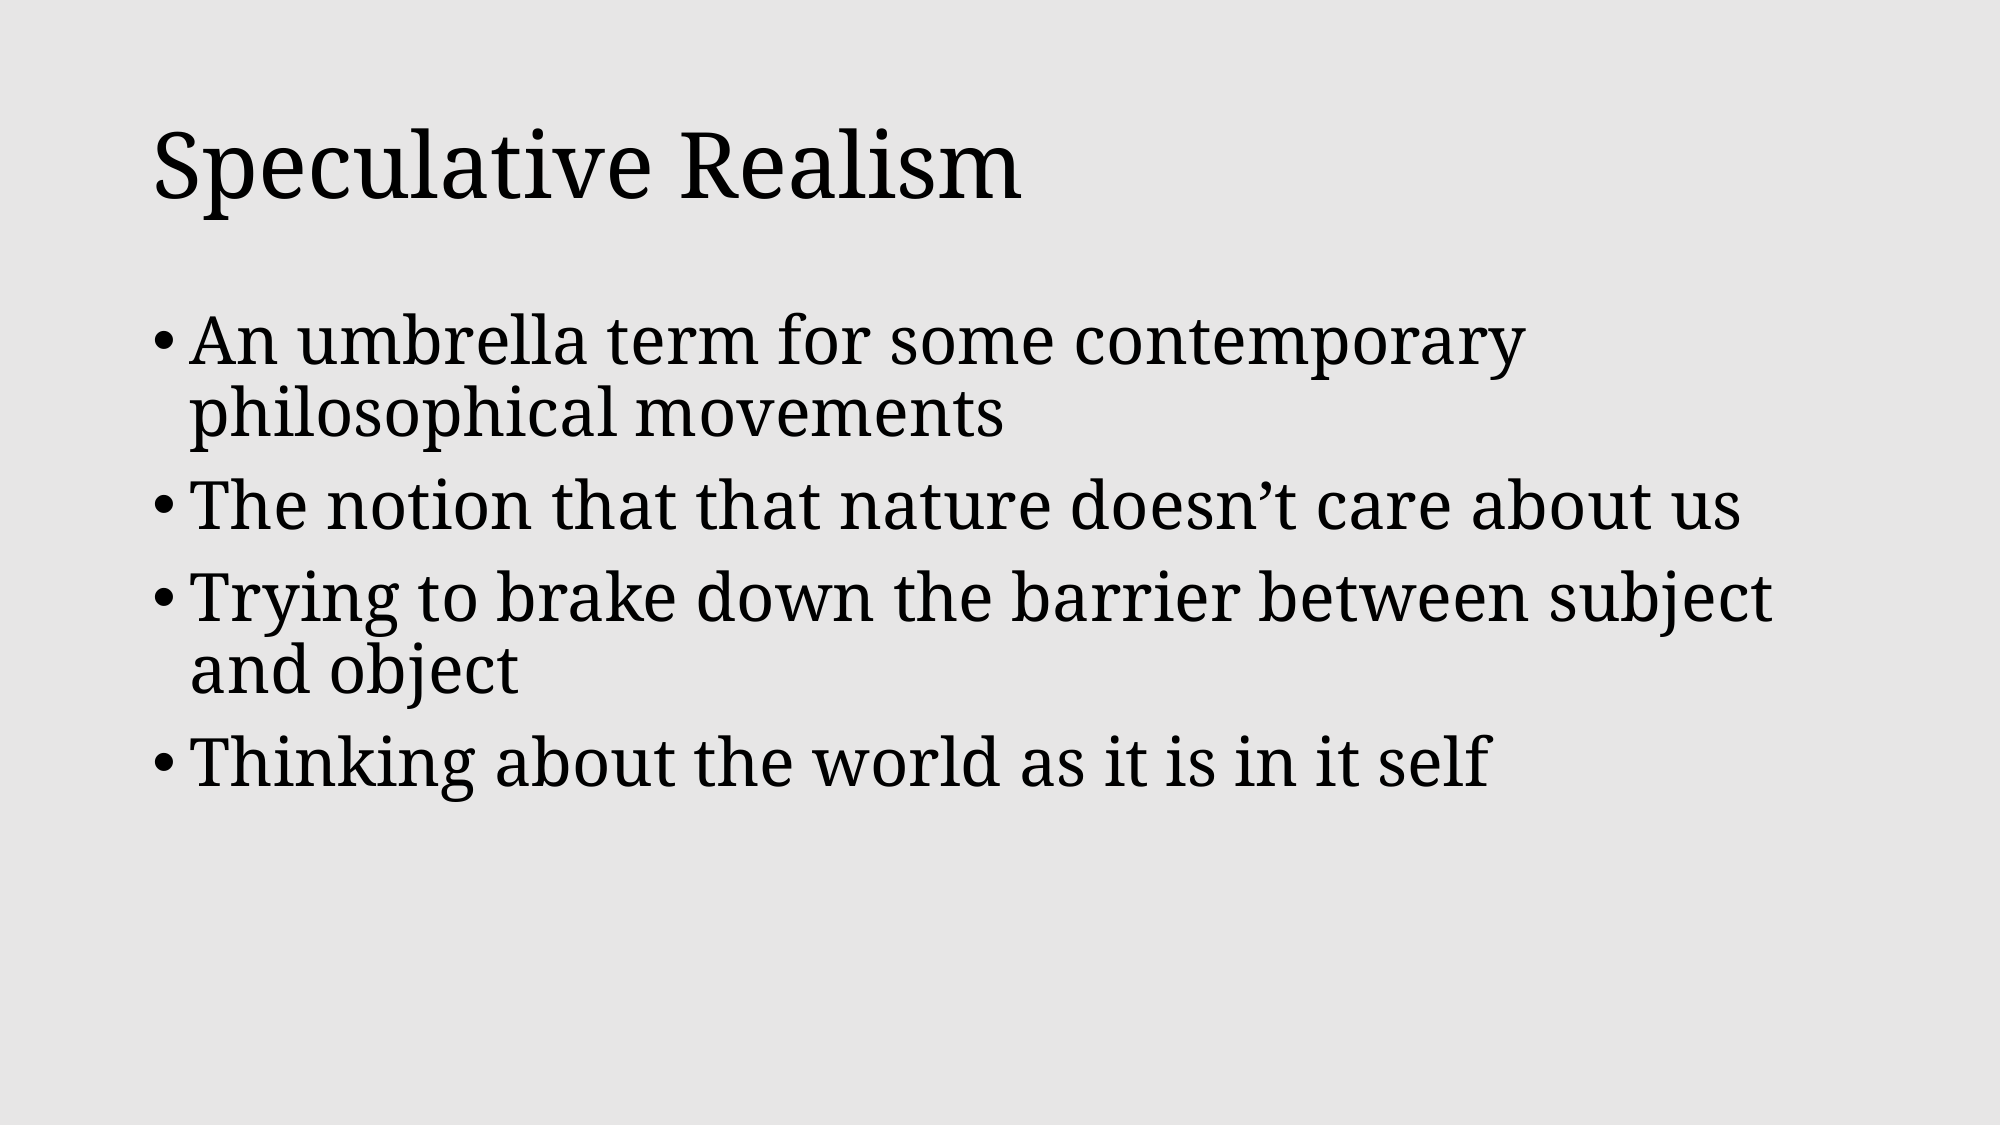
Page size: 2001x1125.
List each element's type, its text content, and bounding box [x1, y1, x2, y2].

list An umbrella term for some contemporary philosophical movements The notion that that nature doesn’t care about us Trying to brake down the barrier between subject and object Thinking about the world as it is in it self [137, 299, 1863, 1014]
title Speculative Realism [137, 59, 1863, 278]
